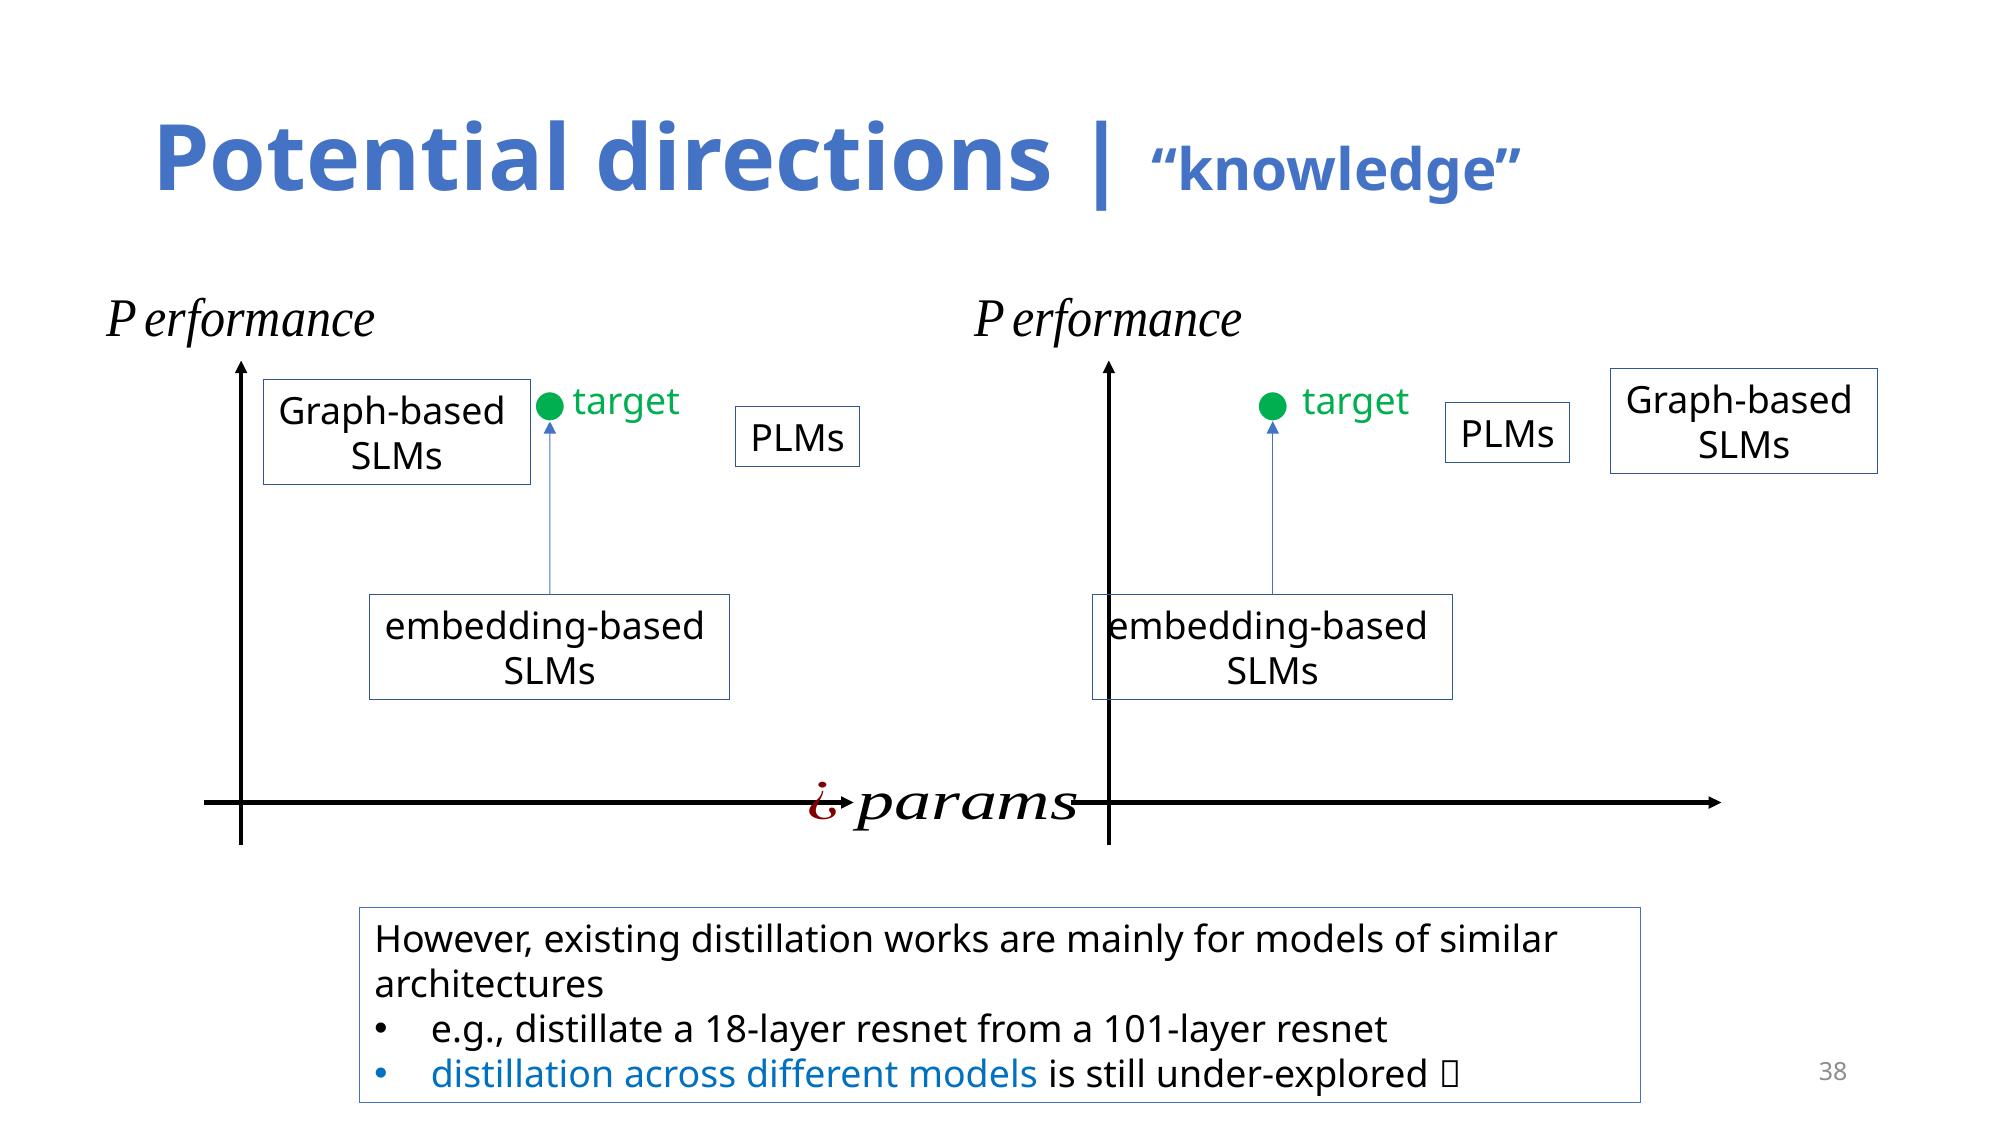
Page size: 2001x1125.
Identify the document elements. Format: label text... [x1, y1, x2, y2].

text_box Graph-based SLMs [263, 379, 531, 485]
text_box Graph-based SLMs [1610, 368, 1878, 474]
title Potential directions | “knowledge” [137, 52, 1863, 270]
text_box embedding-based SLMs [369, 594, 730, 700]
slide_number 38 [1641, 1042, 1863, 1103]
text_box PLMs [735, 406, 860, 467]
text_box [533, 390, 557, 423]
text_box embedding-based SLMs [1109, 594, 1453, 700]
text_box PLMs [1445, 402, 1570, 463]
text_box embedding-based SLMs [1092, 594, 1108, 700]
text_box target [557, 369, 695, 430]
text_box However, existing distillation works are mainly for models of similar architectures e.g., distillate a 18-layer resnet from a 101-layer resnet distillation across different models is still under-explored 🤔 [359, 907, 1641, 1103]
text_box target [1287, 369, 1424, 430]
text_box [1256, 390, 1287, 423]
